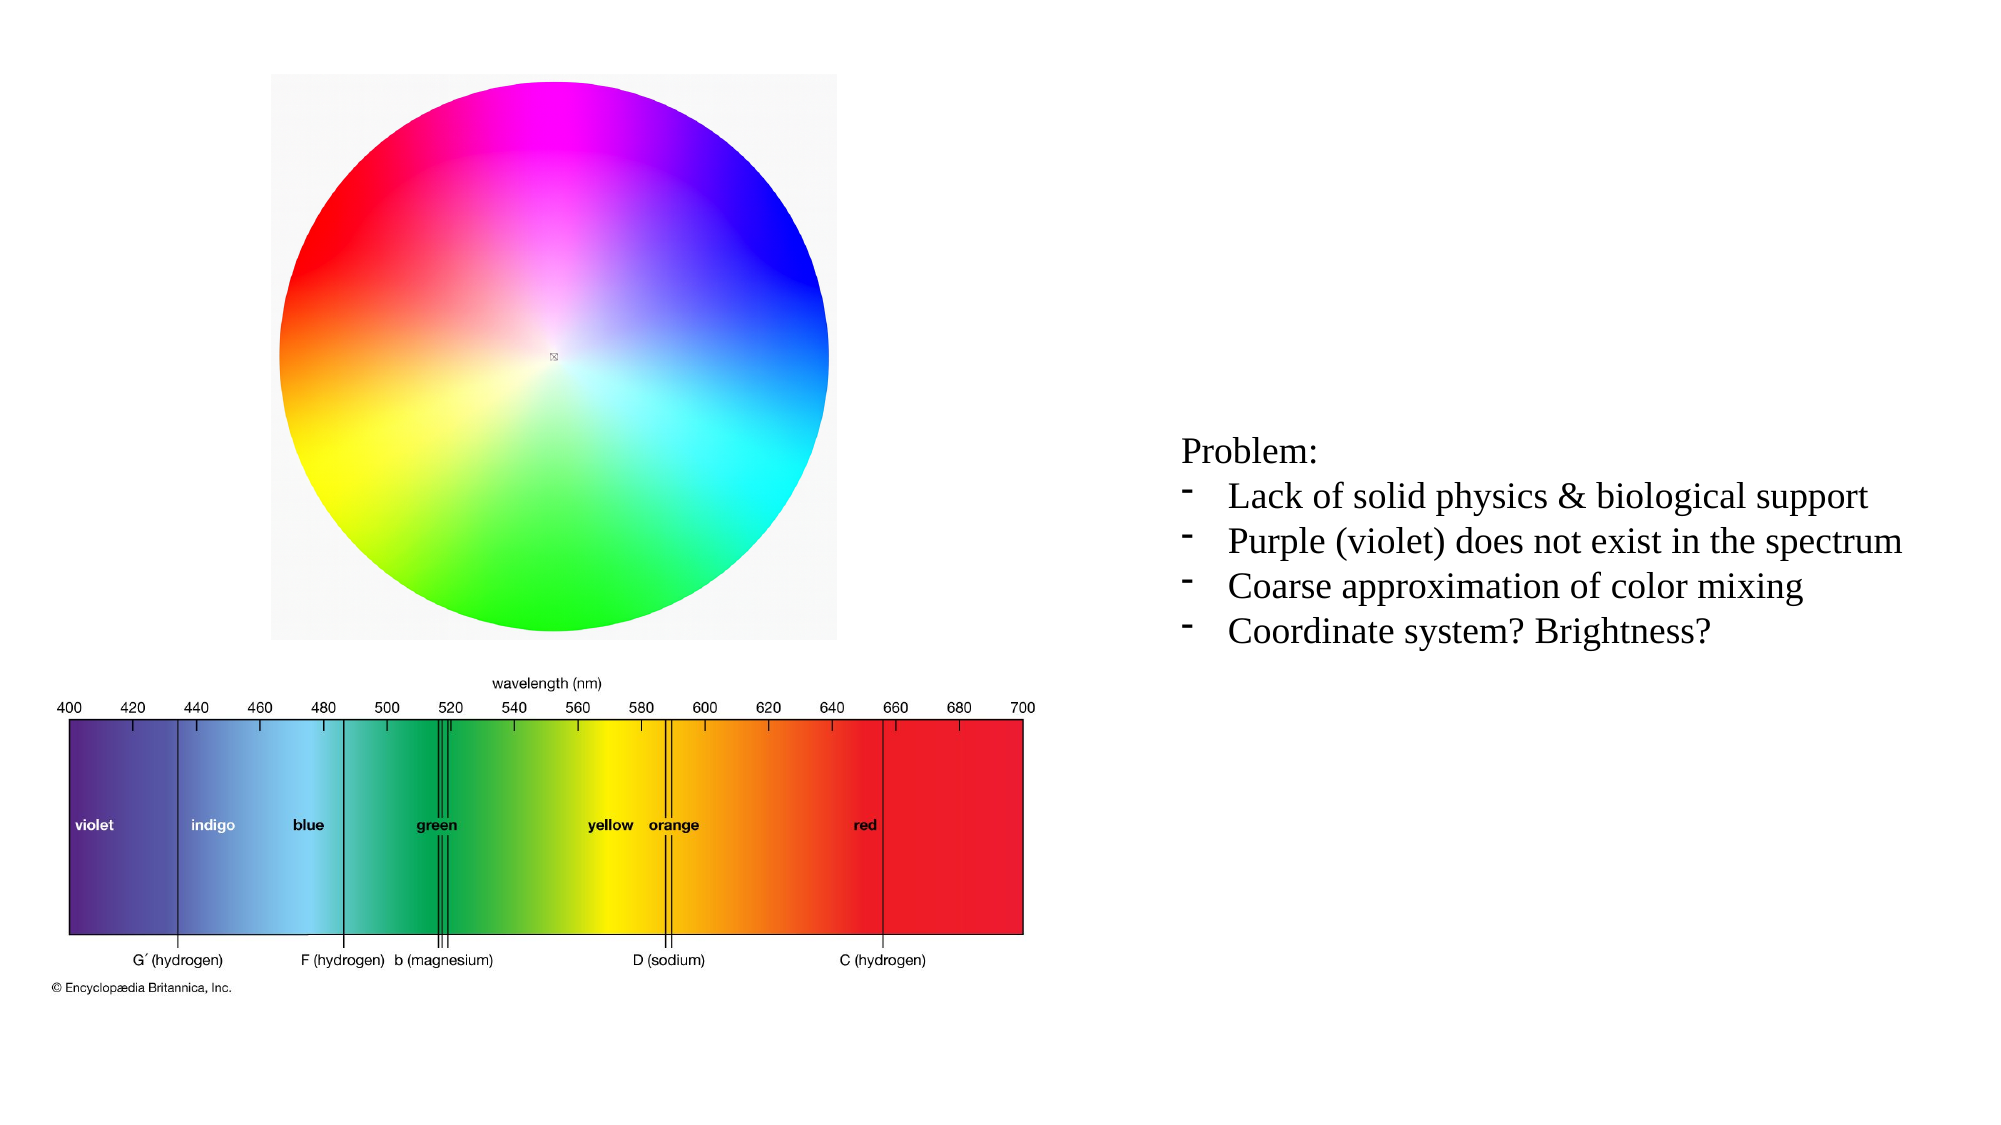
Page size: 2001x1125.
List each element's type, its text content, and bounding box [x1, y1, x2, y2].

picture [45, 659, 1047, 999]
picture [271, 74, 837, 640]
text_box Problem: Lack of solid physics & biological support Purple (violet) does not exist in the spectrum Coarse approximation of color mixing Coordinate system? Brightness? [1166, 418, 1919, 704]
